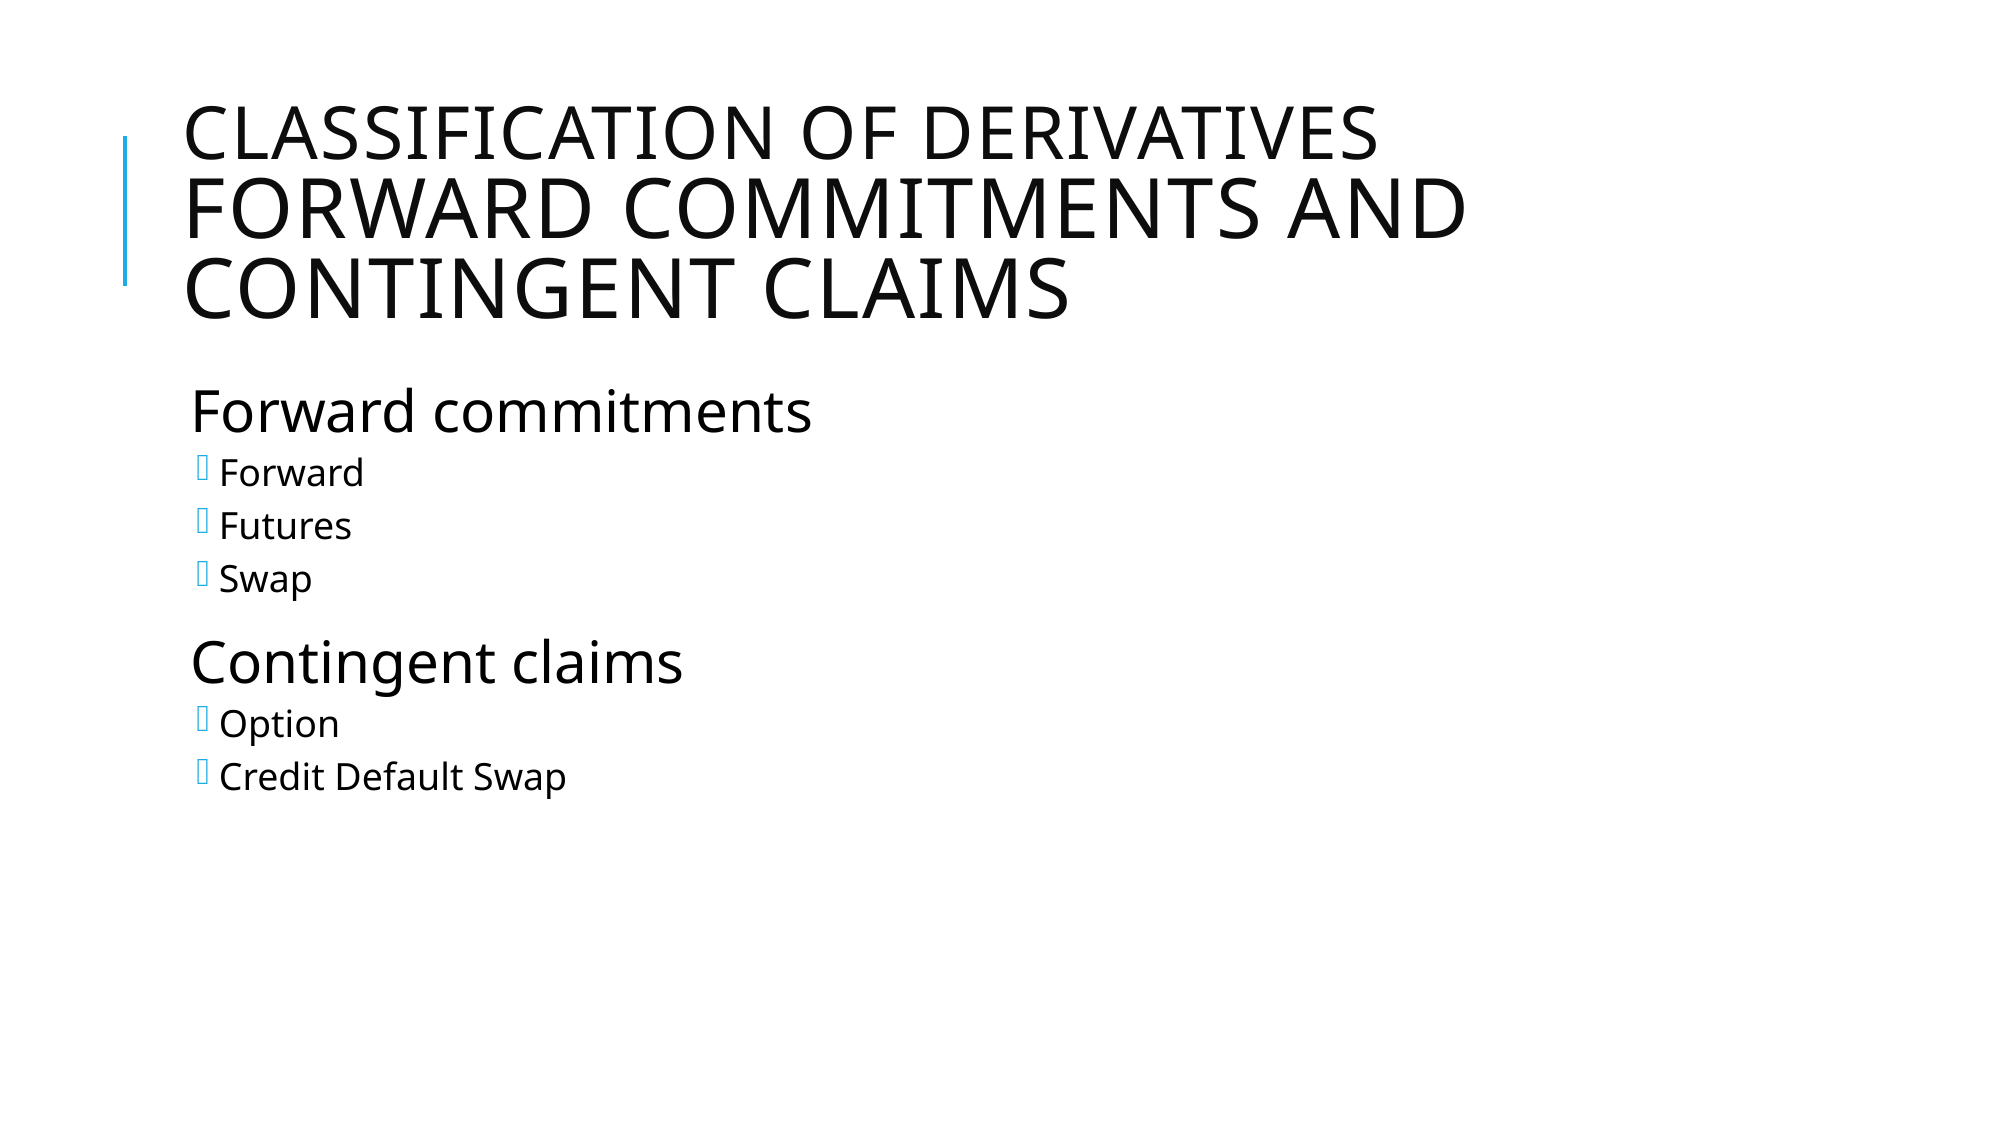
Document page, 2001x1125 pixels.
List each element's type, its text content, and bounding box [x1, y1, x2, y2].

title Classification of derivatives Forward commitments and contingent claims [168, 96, 1763, 342]
list Forward commitments Forward Futures Swap Contingent claims Option Credit Default Swap [168, 375, 1763, 1035]
